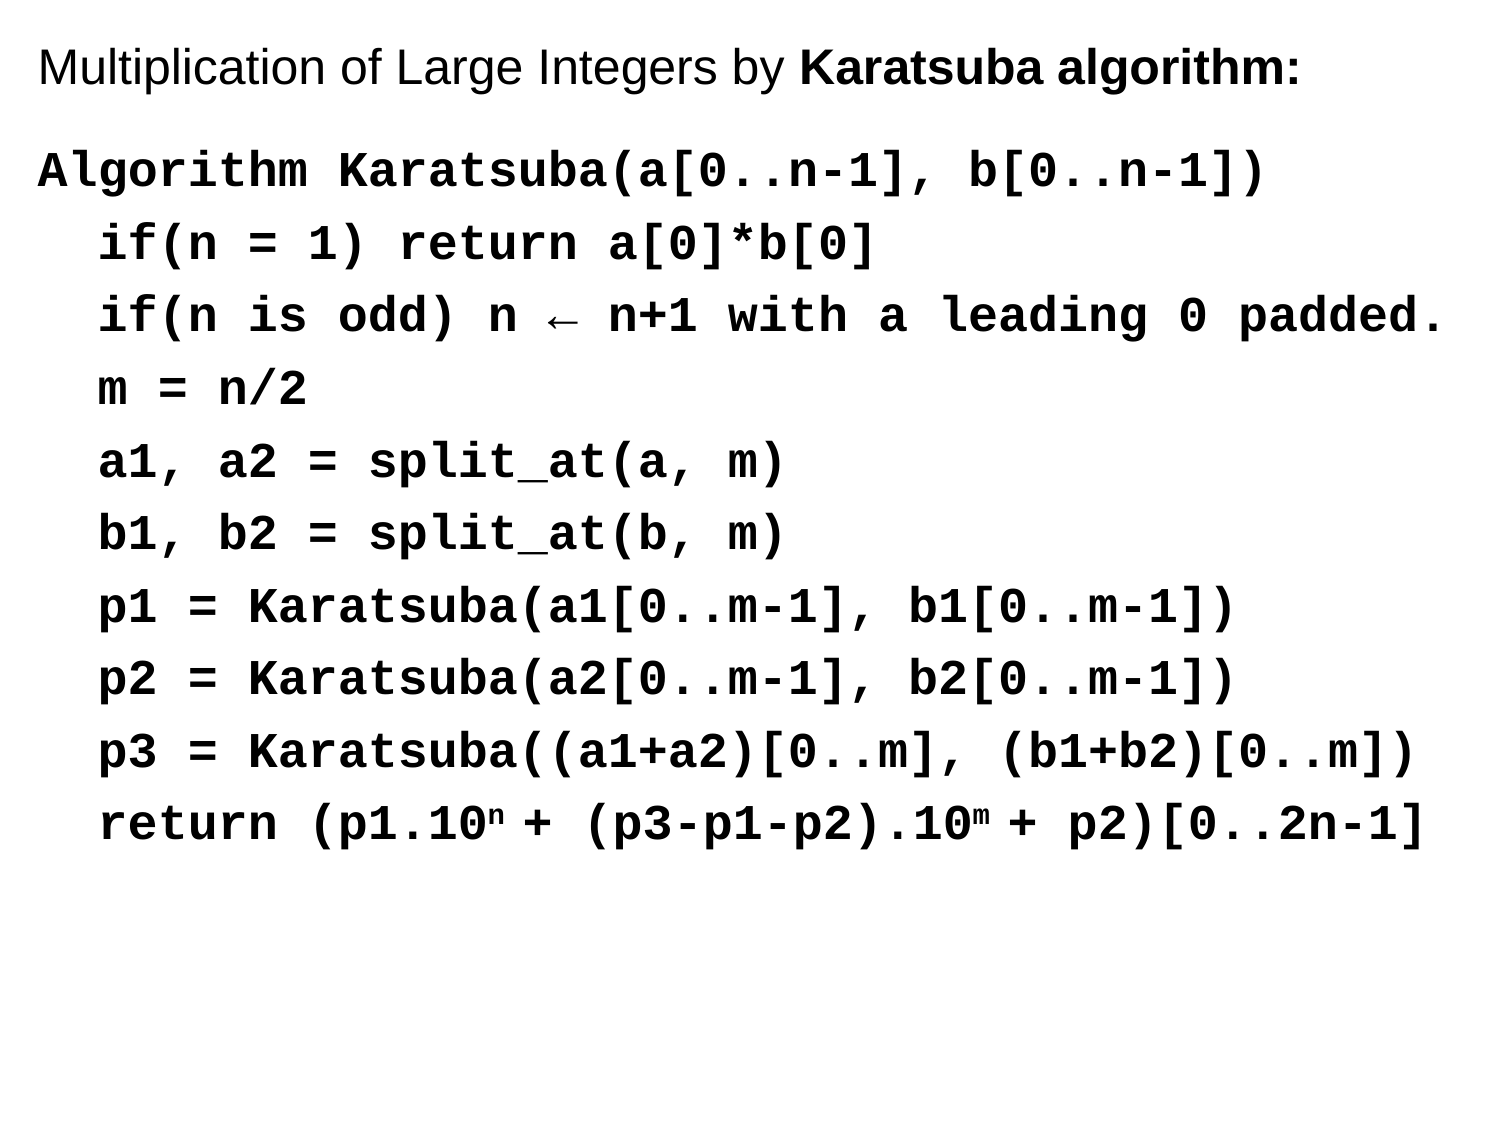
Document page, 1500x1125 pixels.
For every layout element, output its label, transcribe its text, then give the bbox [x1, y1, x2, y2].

text_box Multiplication of Large Integers by Karatsuba algorithm: Algorithm Karatsuba(a[0..n-1], b[0..n-1]) if(n = 1) return a[0]*b[0] if(n is odd) n ← n+1 with a leading 0 padded. m = n/2 a1, a2 = split_at(a, m) b1, b2 = split_at(b, m) p1 = Karatsuba(a1[0..m-1], b1[0..m-1]) p2 = Karatsuba(a2[0..m-1], b2[0..m-1]) p3 = Karatsuba((a1+a2)[0..m], (b1+b2)[0..m]) return (p1.10n + (p3-p1-p2).10m + p2)[0..2n-1] [22, 19, 1500, 1053]
